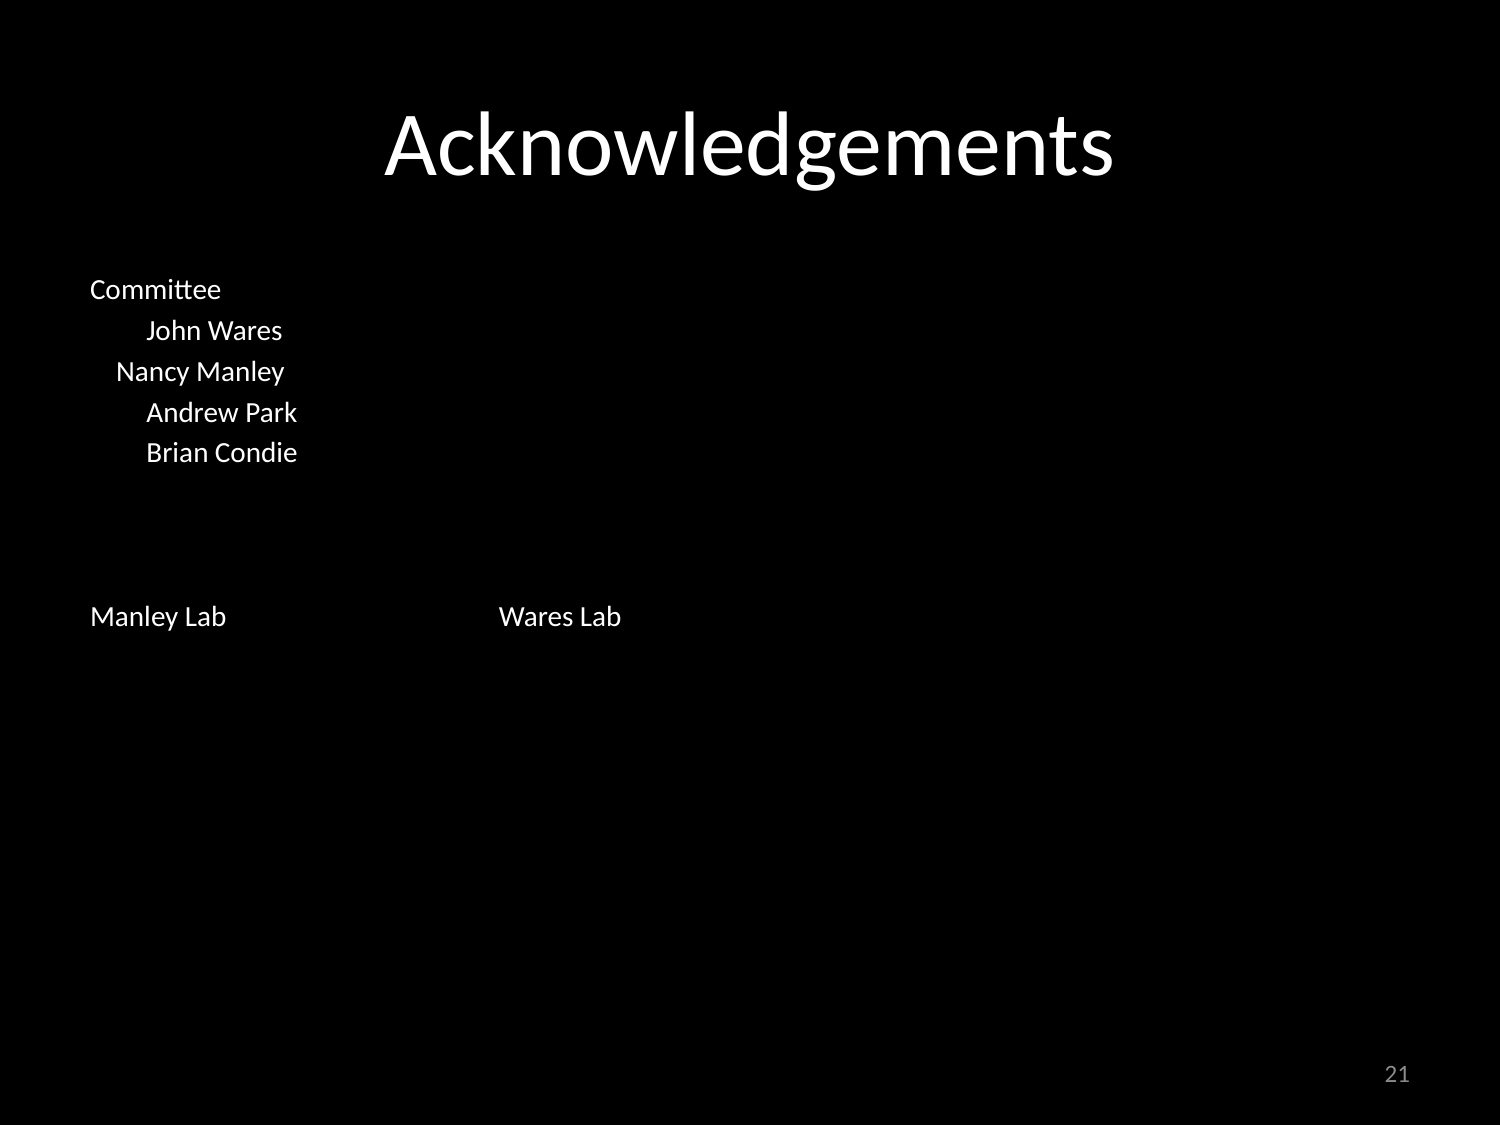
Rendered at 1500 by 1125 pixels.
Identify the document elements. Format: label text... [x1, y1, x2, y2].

slide_number 21 [1074, 1042, 1425, 1103]
title Acknowledgements [75, 45, 1425, 233]
list Committee John Wares Nancy Manley Andrew Park Brian Condie Manley Lab Wares Lab [75, 262, 1425, 1005]
